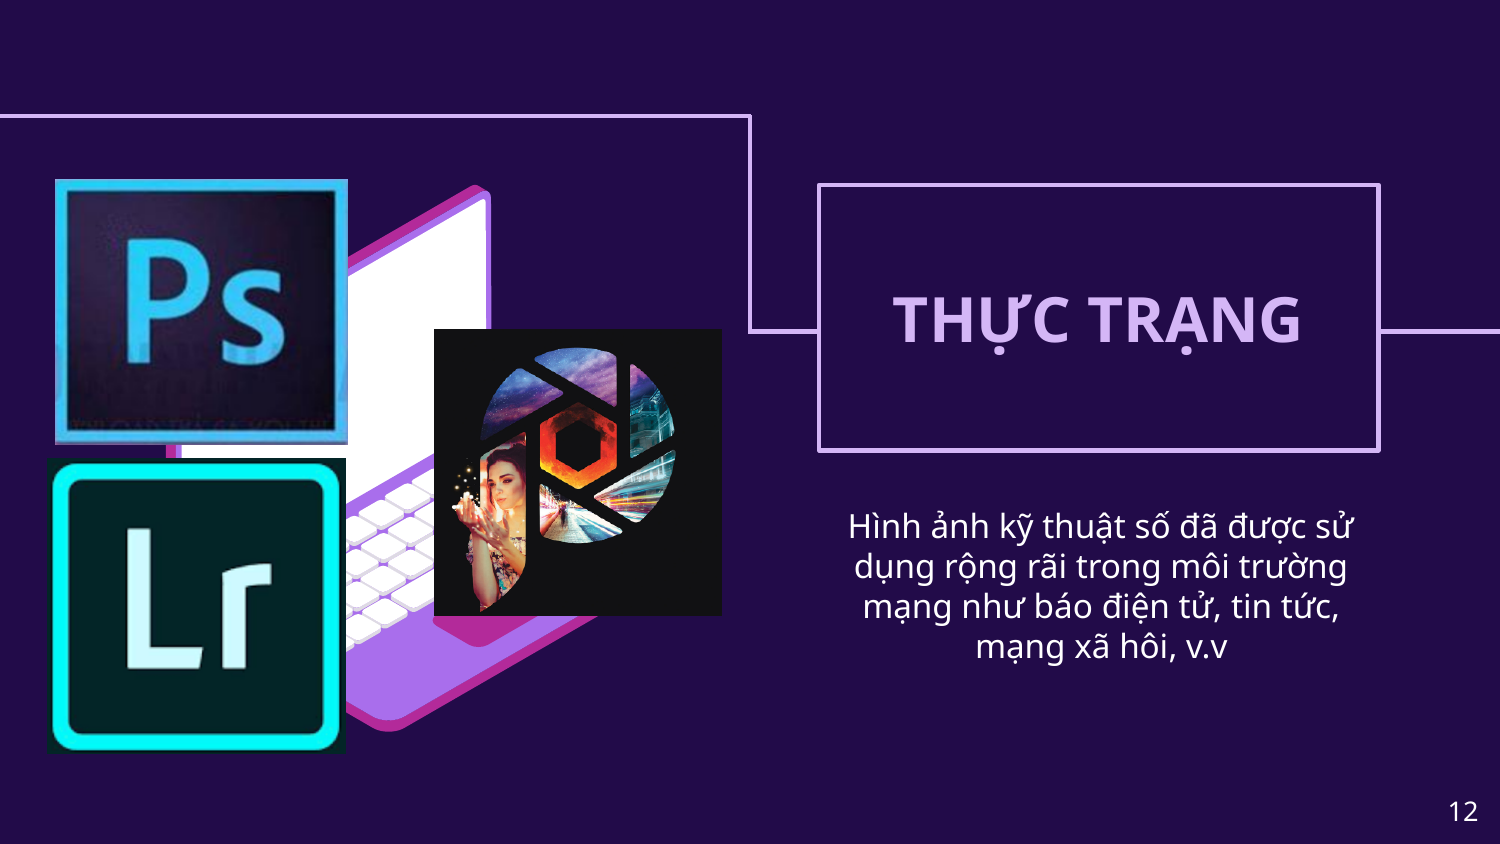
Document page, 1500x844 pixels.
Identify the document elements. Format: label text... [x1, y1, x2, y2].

slide_number 12 [1403, 779, 1494, 844]
subtitle Hình ảnh kỹ thuật số đã được sử dụng rộng rãi trong môi trường mạng như báo điện tử, tin tức, mạng xã hôi, v.v [820, 490, 1382, 734]
title THỰC TRẠNG [817, 183, 1381, 453]
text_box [165, 184, 698, 732]
picture [434, 329, 723, 617]
picture [46, 458, 346, 754]
picture [55, 179, 348, 446]
